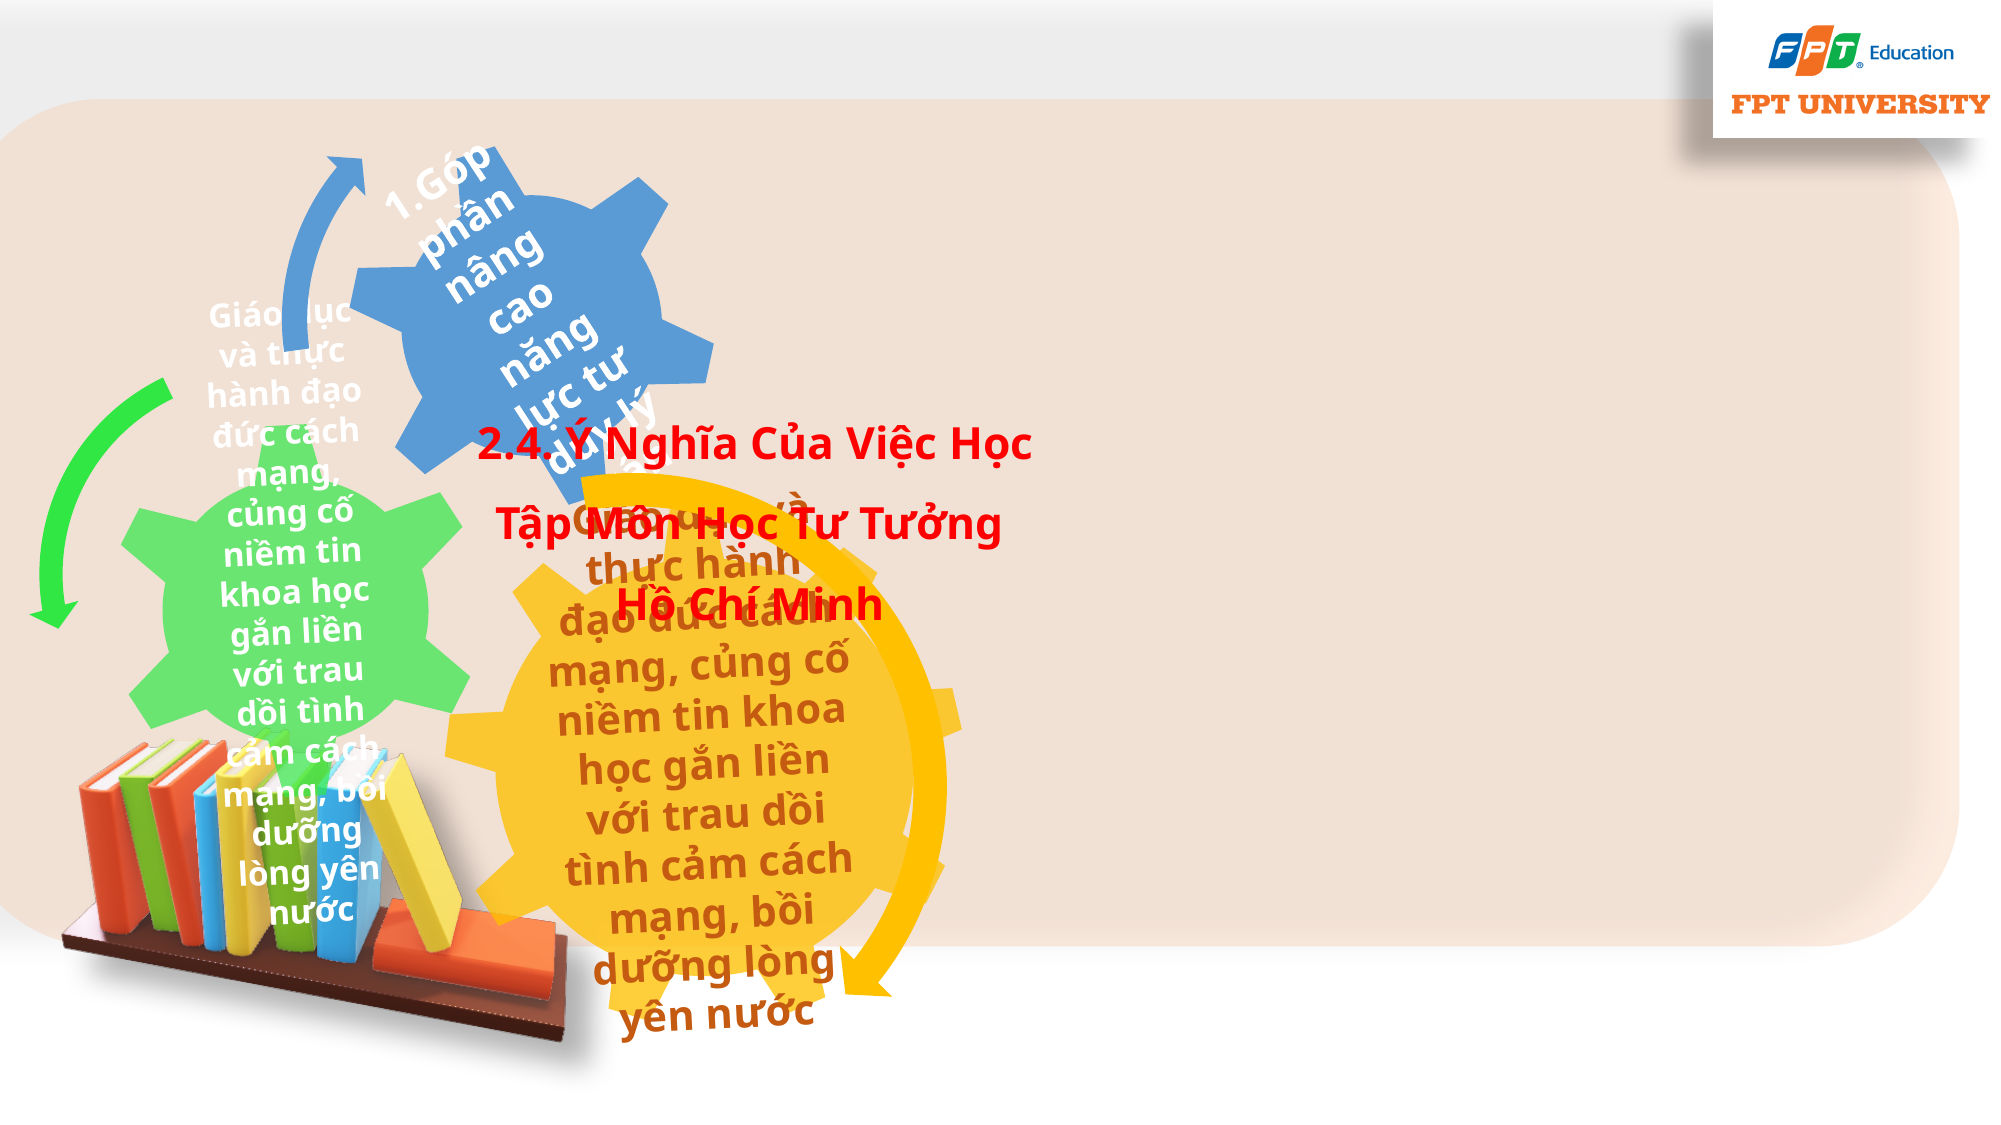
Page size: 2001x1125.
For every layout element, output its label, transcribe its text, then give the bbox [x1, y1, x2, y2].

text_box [1074, 0, 2000, 1043]
picture [56, 717, 572, 1049]
text_box 2.4. Ý Nghĩa Của Việc Học Tập Môn Học Tư Tưởng Hồ Chí Minh [462, 356, 1050, 661]
text_box [0, 98, 1074, 948]
